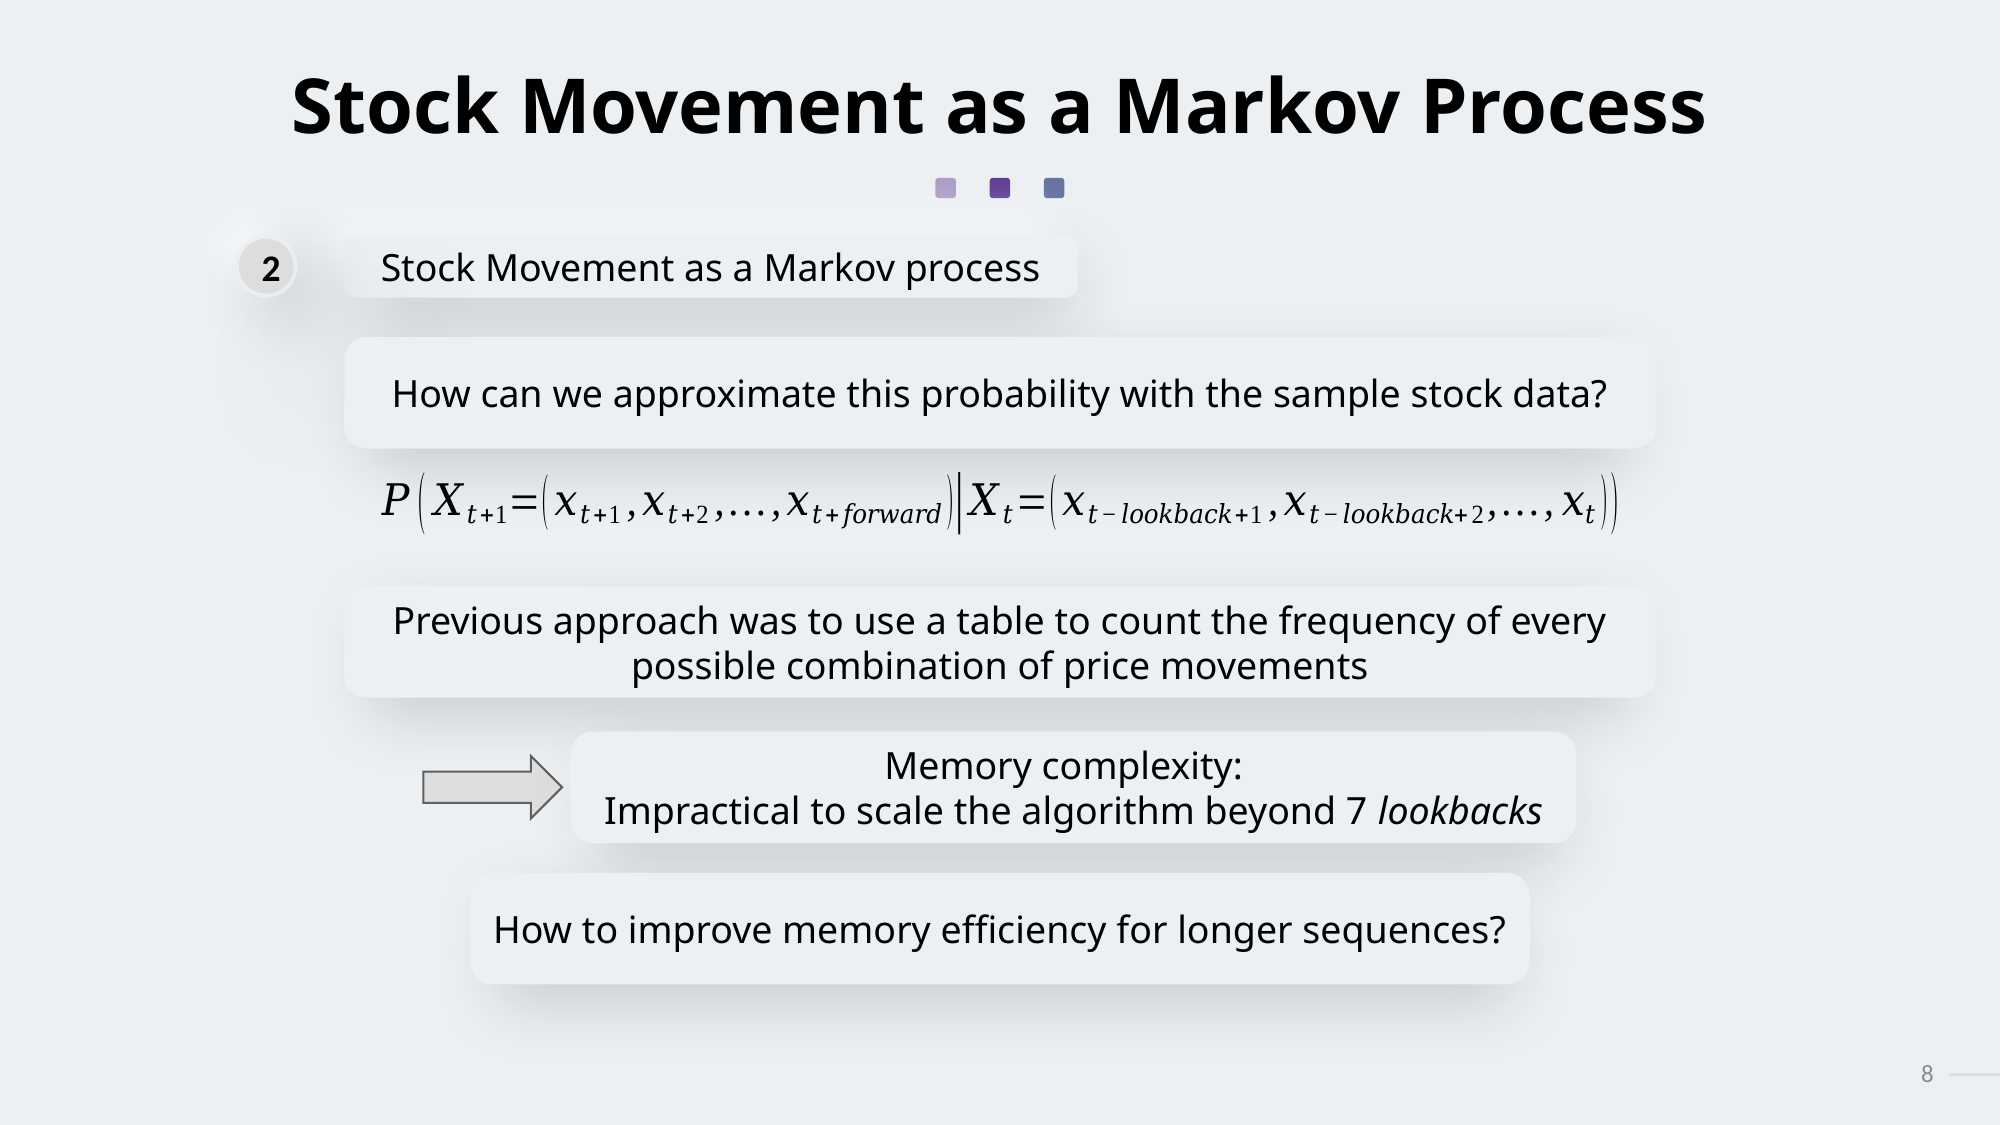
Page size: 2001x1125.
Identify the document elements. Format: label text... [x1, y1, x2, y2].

text_box How to improve memory efficiency for longer sequences? [469, 871, 1531, 986]
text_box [235, 235, 298, 298]
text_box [423, 731, 1577, 843]
text_box How can we approximate this probability with the sample stock data? [343, 335, 1657, 450]
title Stock Movement as a Markov Process [137, 59, 1863, 158]
text_box Previous approach was to use a table to count the frequency of every possible combination of price movements [343, 585, 1657, 699]
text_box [344, 235, 1078, 298]
